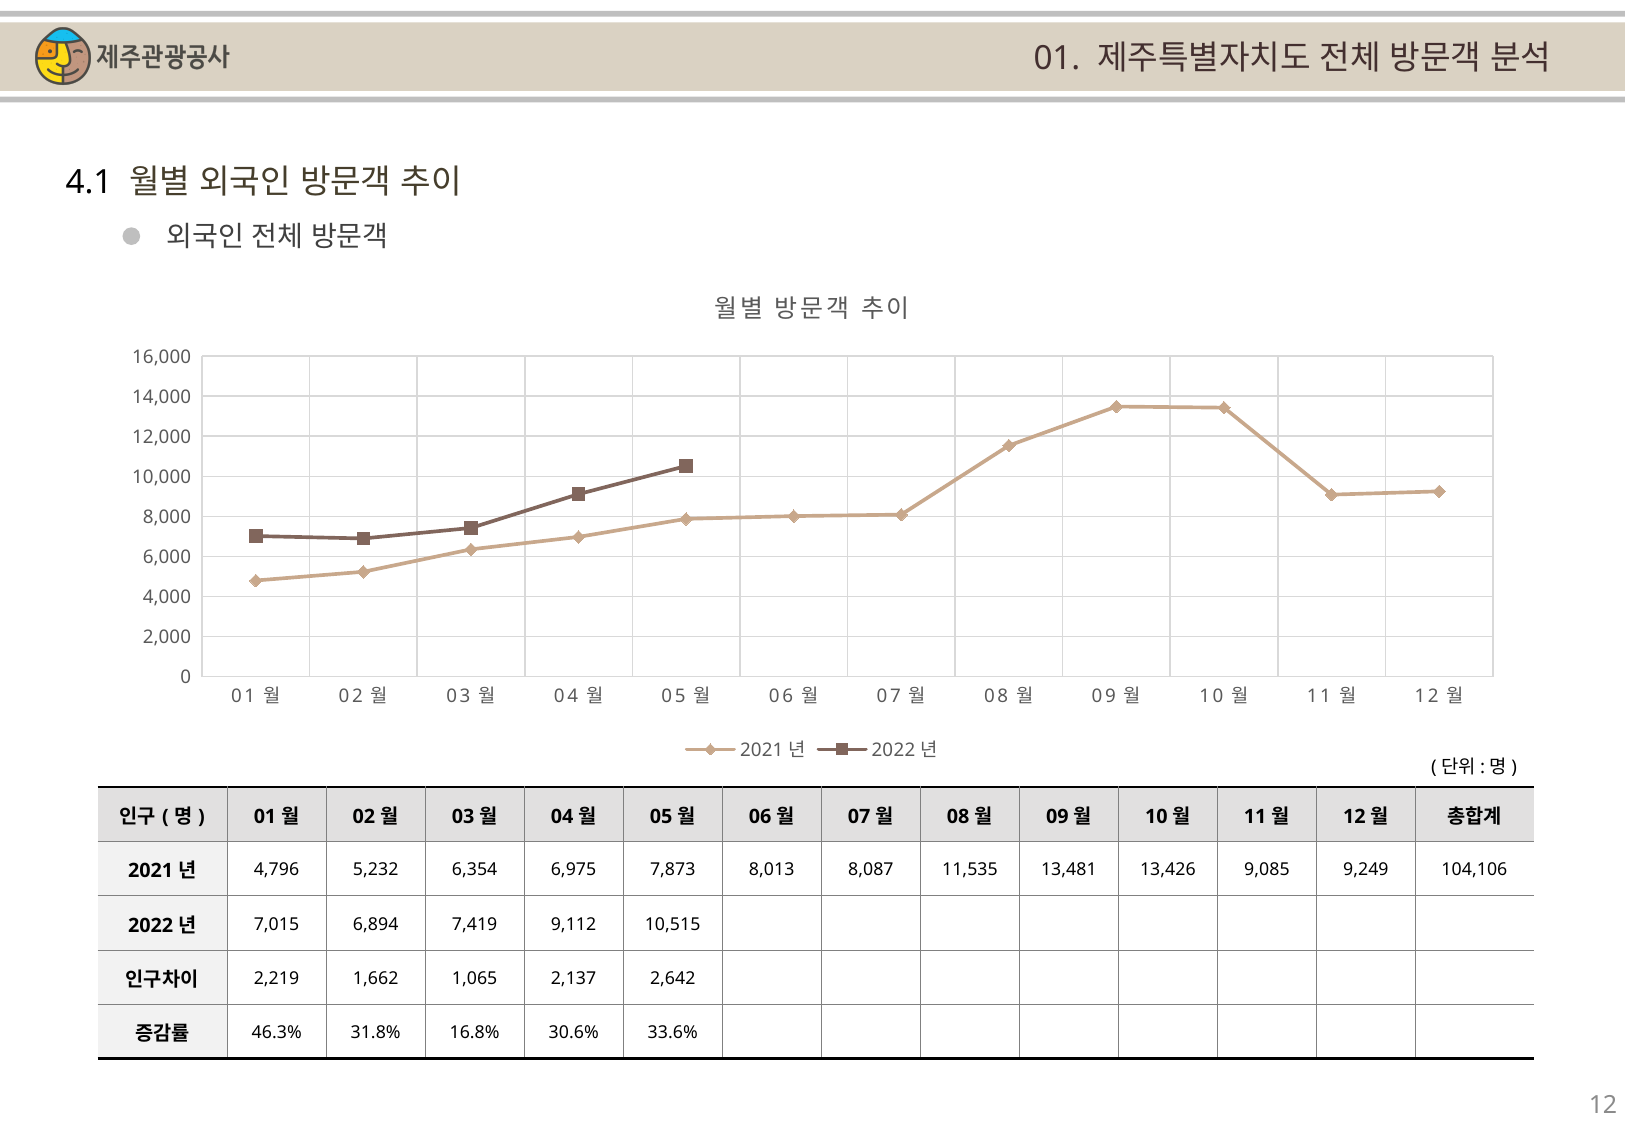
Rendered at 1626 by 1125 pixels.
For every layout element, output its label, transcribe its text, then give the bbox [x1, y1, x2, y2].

table_cell 13,426 [1119, 842, 1217, 895]
table_cell [822, 1005, 920, 1057]
text_box 01. 제주특별자치도 전체 방문객 분석 [1002, 28, 1595, 84]
table_cell 증감률 [98, 1005, 227, 1057]
table_cell 16.8% [426, 1005, 524, 1057]
table_header 07월 [822, 788, 920, 841]
table_header 10월 [1119, 788, 1217, 841]
table_cell 2,219 [228, 951, 326, 1004]
table_cell [723, 951, 821, 1004]
table_cell [723, 1005, 821, 1057]
table_cell [1317, 951, 1415, 1004]
table_cell [1218, 896, 1316, 950]
table_cell [1119, 951, 1217, 1004]
table_header 총합계 [1416, 788, 1534, 841]
table_cell [1020, 951, 1118, 1004]
text_box 4.1 월별 외국인 방문객 추이 [50, 152, 1144, 208]
table_cell [1218, 951, 1316, 1004]
table_cell 1,662 [327, 951, 425, 1004]
table_header 05월 [624, 788, 722, 841]
table_cell 4,796 [228, 842, 326, 895]
table_cell 인구차이 [98, 951, 227, 1004]
table_cell 2021년 [98, 842, 227, 895]
table_cell 8,013 [723, 842, 821, 895]
table_cell [1119, 1005, 1217, 1057]
table_cell 6,975 [525, 842, 623, 895]
table_cell [1218, 1005, 1316, 1057]
table_cell 104,106 [1416, 842, 1534, 895]
table_header 인구(명) [98, 788, 227, 841]
table_cell [1317, 1005, 1415, 1057]
table_cell [1317, 896, 1415, 950]
picture [31, 26, 232, 87]
table_header 01월 [228, 788, 326, 841]
table_cell [921, 951, 1019, 1004]
table_cell 11,535 [921, 842, 1019, 895]
table_header 03월 [426, 788, 524, 841]
table_cell 10,515 [624, 896, 722, 950]
table_cell 2,642 [624, 951, 722, 1004]
table_cell [723, 896, 821, 950]
table_header 11월 [1218, 788, 1316, 841]
table_cell 1,065 [426, 951, 524, 1004]
table_cell 7,419 [426, 896, 524, 950]
table_cell [921, 896, 1019, 950]
text_box 외국인 전체 방문객 [151, 210, 404, 260]
table_cell [822, 896, 920, 950]
table_cell 2022년 [98, 896, 227, 950]
table_cell [1416, 951, 1534, 1004]
table_cell [1020, 1005, 1118, 1057]
table_cell [822, 951, 920, 1004]
table_cell 2,137 [525, 951, 623, 1004]
table_header 09월 [1020, 788, 1118, 841]
table_header 06월 [723, 788, 821, 841]
table_cell [921, 1005, 1019, 1057]
table_cell [1416, 896, 1534, 950]
table_cell 46.3% [228, 1005, 326, 1057]
table_cell [1416, 1005, 1534, 1057]
table_cell 30.6% [525, 1005, 623, 1057]
text_box [121, 226, 141, 246]
table_cell 8,087 [822, 842, 920, 895]
table_cell 7,015 [228, 896, 326, 950]
table_header 12월 [1317, 788, 1415, 841]
table_header 04월 [525, 788, 623, 841]
slide_number 12 [1251, 1063, 1618, 1123]
text_box (단위:명) [1416, 747, 1532, 786]
table_cell 6,894 [327, 896, 425, 950]
table_cell 13,481 [1020, 842, 1118, 895]
table_cell [1020, 896, 1118, 950]
table_cell 31.8% [327, 1005, 425, 1057]
table_cell 6,354 [426, 842, 524, 895]
table_cell 9,085 [1218, 842, 1316, 895]
table_cell 7,873 [624, 842, 722, 895]
table_header 08월 [921, 788, 1019, 841]
table_cell 33.6% [624, 1005, 722, 1057]
table_cell 9,249 [1317, 842, 1415, 895]
table_cell 5,232 [327, 842, 425, 895]
chart [103, 261, 1522, 769]
table_cell 9,112 [525, 896, 623, 950]
table_header 02월 [327, 788, 425, 841]
table_cell [1119, 896, 1217, 950]
